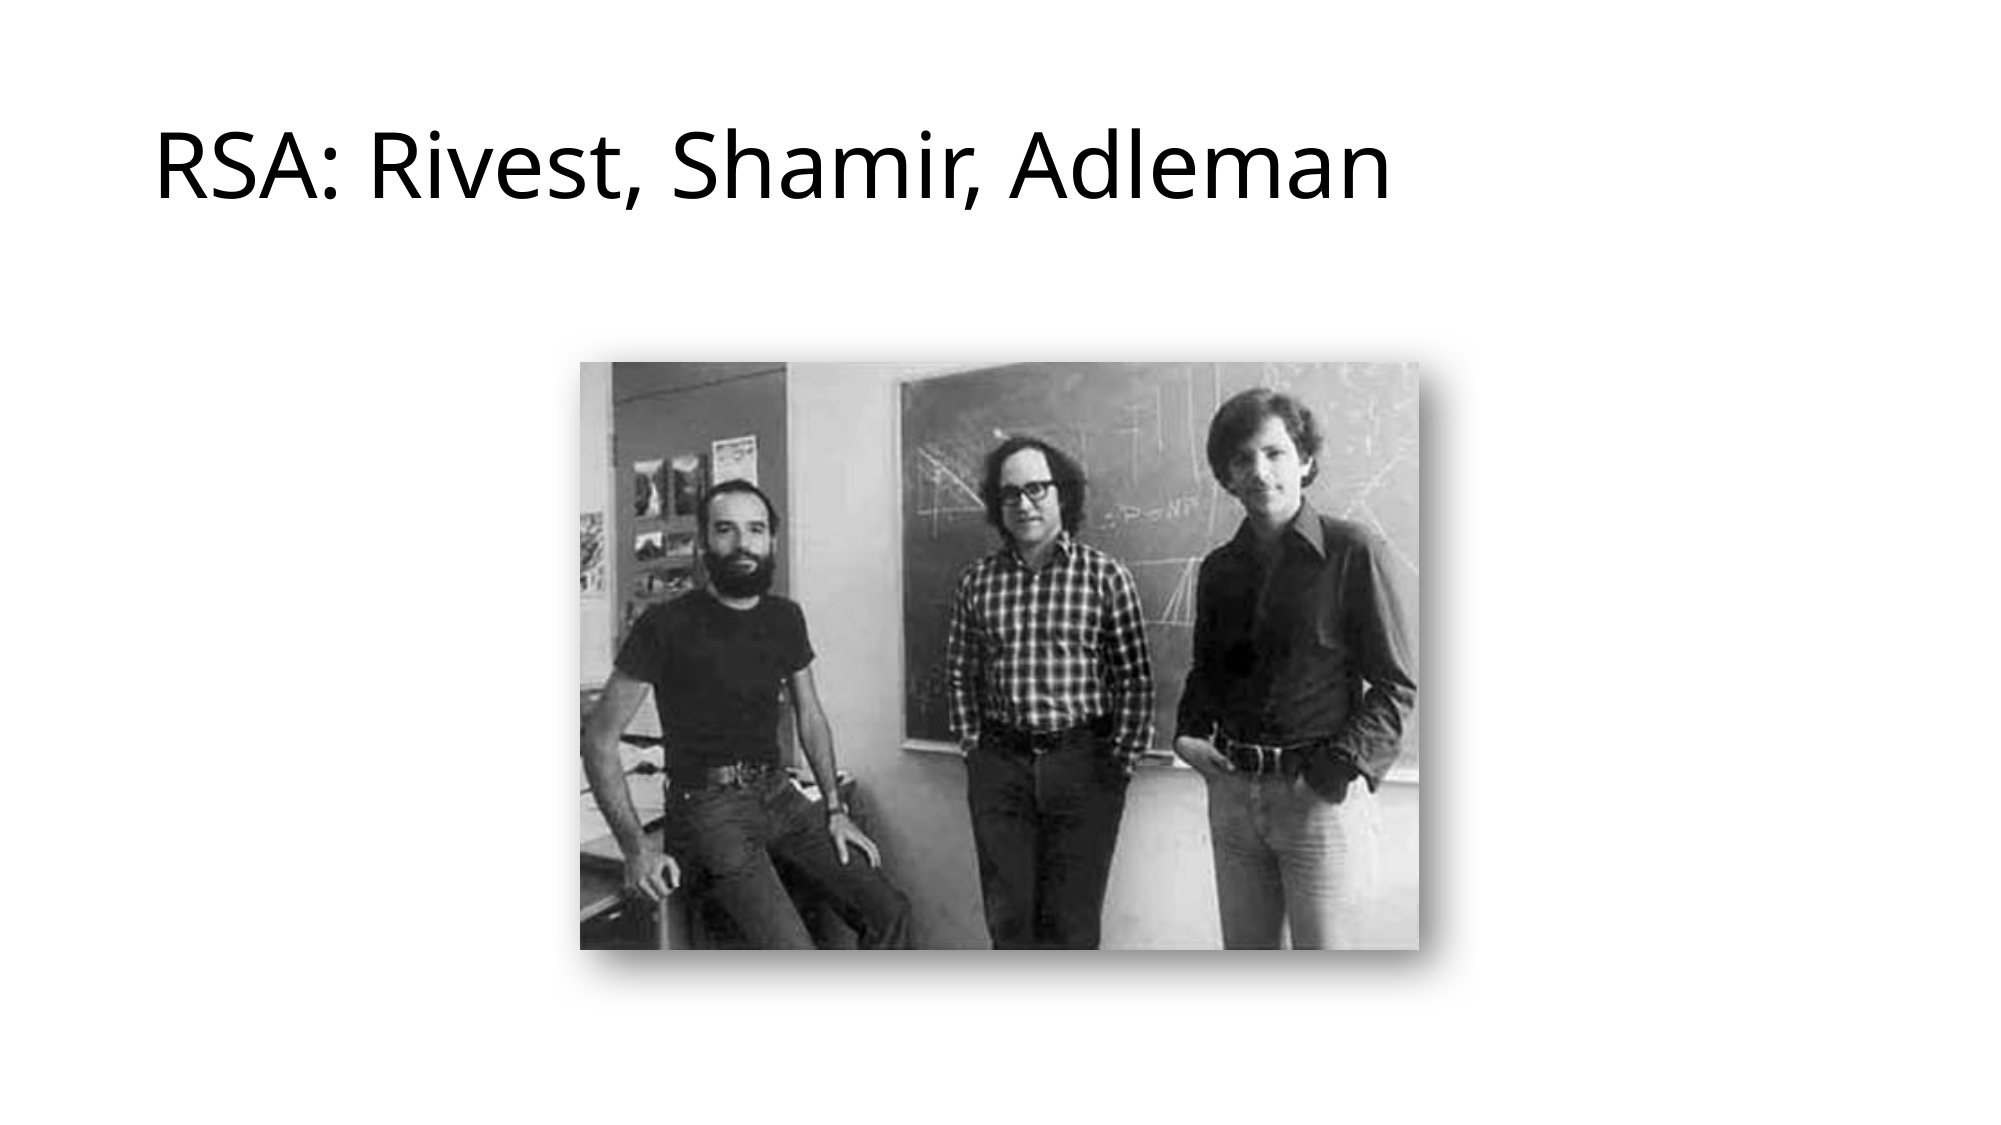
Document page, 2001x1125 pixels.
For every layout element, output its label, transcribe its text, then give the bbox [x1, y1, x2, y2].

picture [580, 362, 1419, 950]
title RSA: Rivest, Shamir, Adleman [137, 59, 1863, 278]
